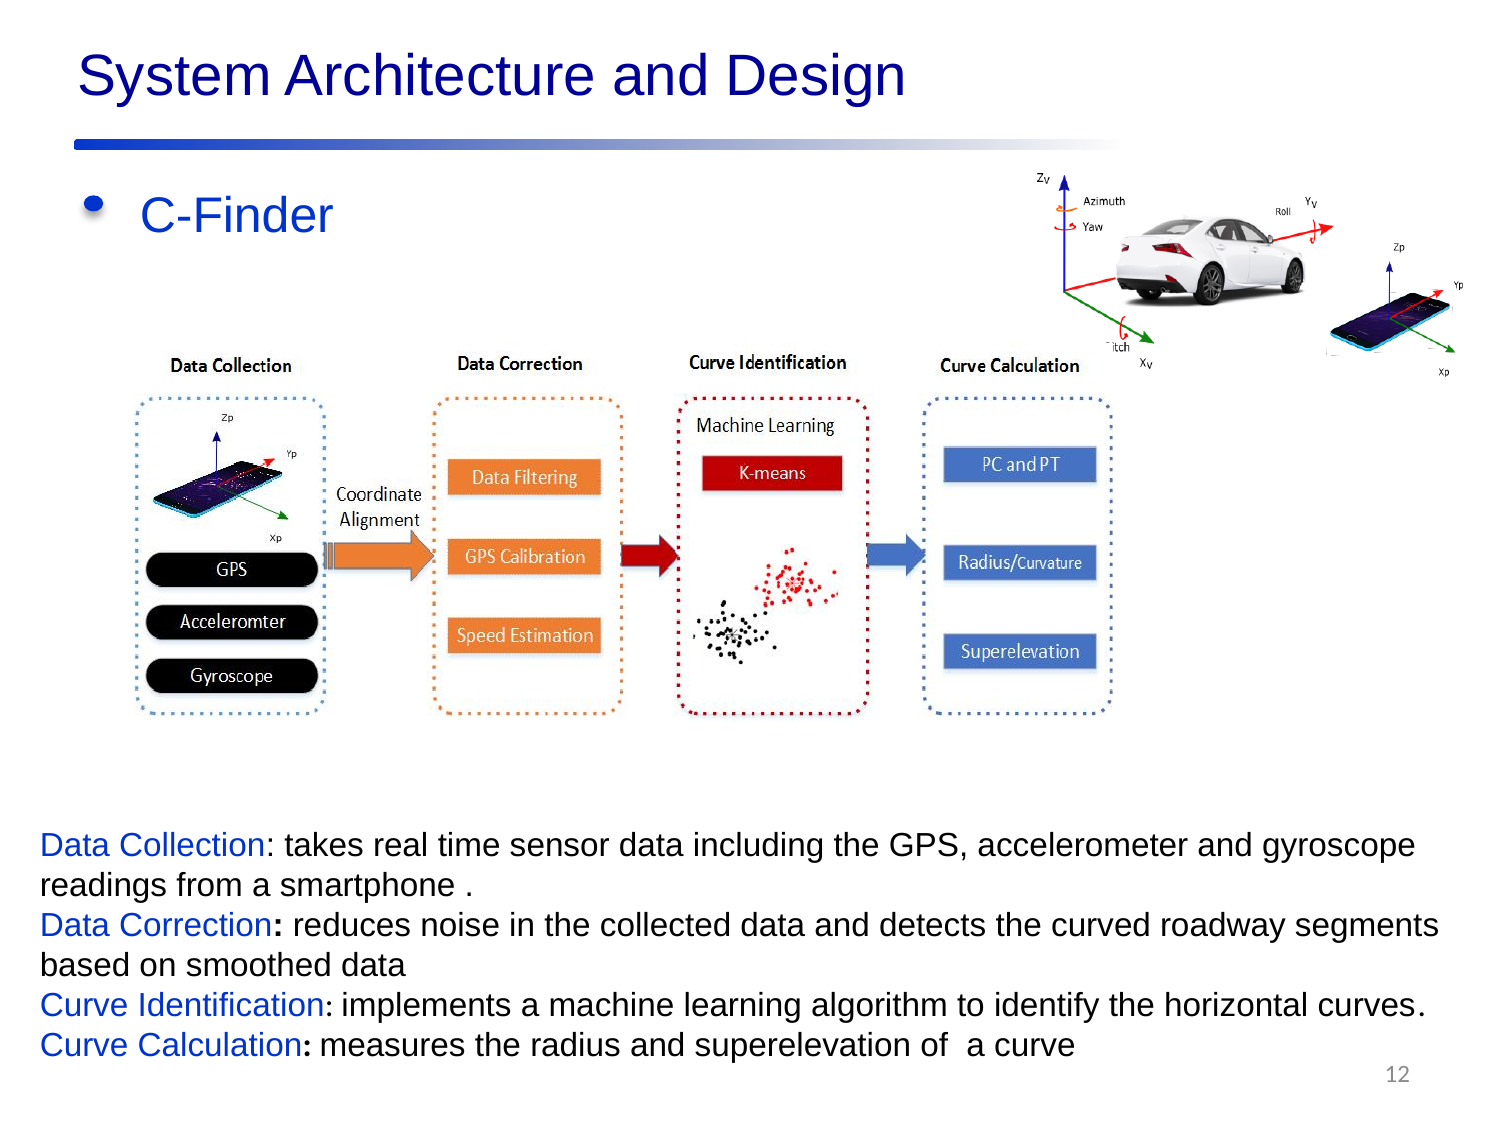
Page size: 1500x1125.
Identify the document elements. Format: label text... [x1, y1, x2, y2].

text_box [85, 174, 1034, 251]
slide_number 12 [1074, 1071, 1425, 1103]
text_box System Architecture and Design [62, 29, 1463, 114]
text_box Data Collection: takes real time sensor data including the GPS, accelerometer and gyroscope readings from a smartphone . Data Correction: reduces noise in the collected data and detects the curved roadway segments based on smoothed data Curve Identification: implements a machine learning algorithm to identify the horizontal curves. Curve Calculation: measures the radius and superelevation of a curve [24, 815, 1475, 1071]
text_box [74, 139, 1125, 150]
picture [134, 172, 1463, 726]
